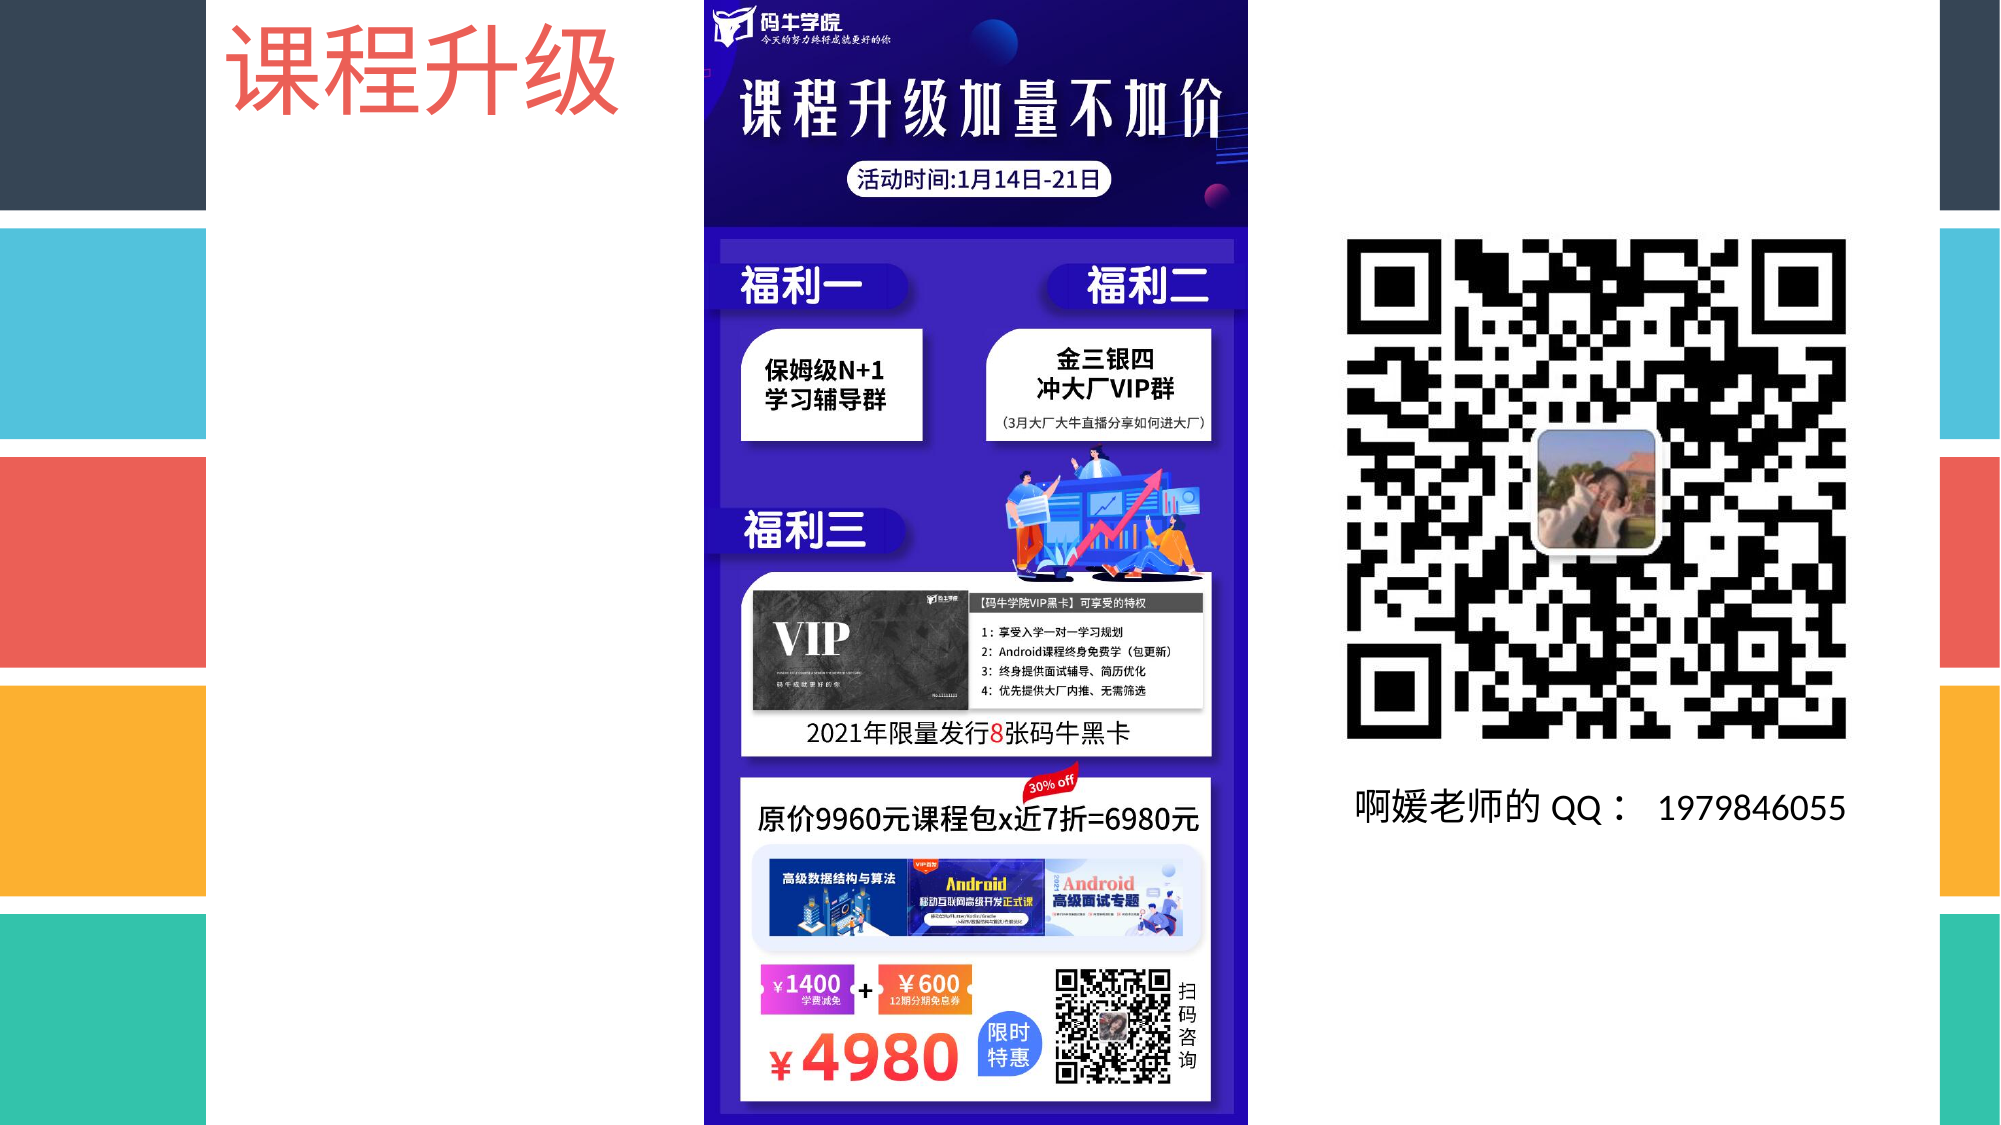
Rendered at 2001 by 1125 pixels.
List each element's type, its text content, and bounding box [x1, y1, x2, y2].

text_box [0, 914, 206, 1125]
picture [1333, 228, 1868, 752]
text_box [1939, 457, 2000, 668]
text_box [0, 685, 206, 897]
text_box 课程升级 [208, 0, 638, 135]
text_box [0, 0, 206, 211]
text_box [0, 228, 206, 440]
text_box [1939, 228, 2000, 440]
picture [704, 0, 1248, 1125]
text_box [0, 457, 206, 668]
text_box [1939, 914, 2000, 1125]
text_box 啊媛老师的QQ：1979846055 [1339, 775, 1862, 836]
text_box [1939, 0, 2000, 211]
text_box [1939, 685, 2000, 897]
